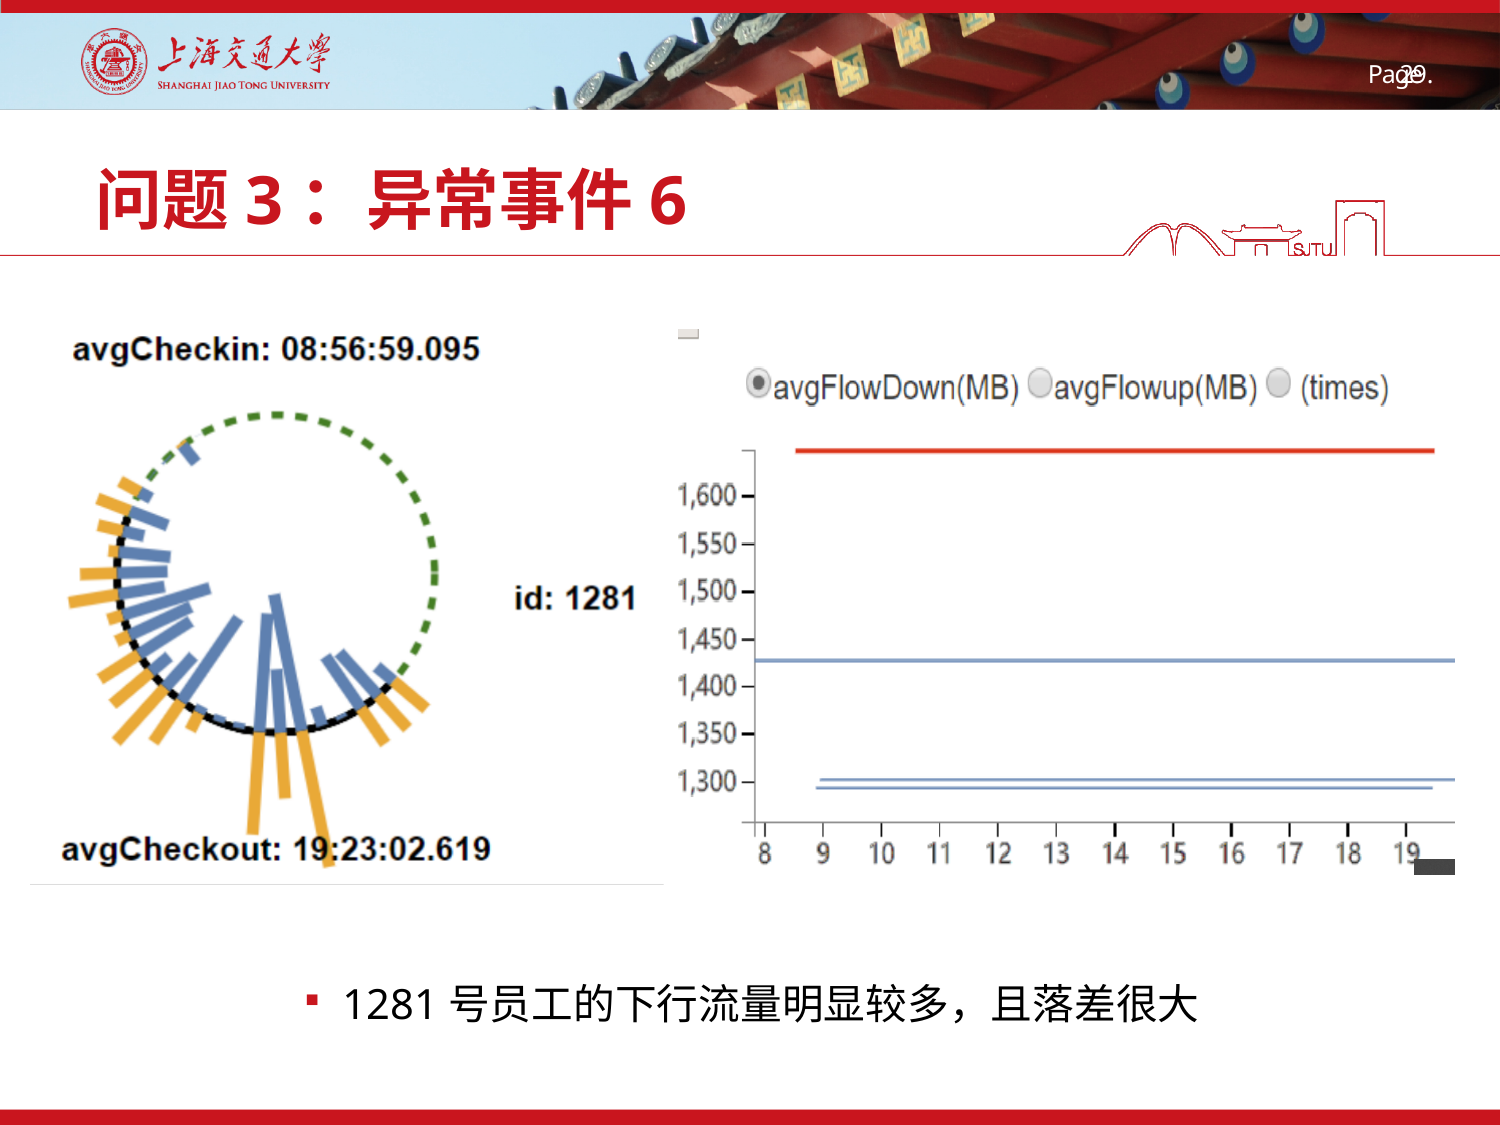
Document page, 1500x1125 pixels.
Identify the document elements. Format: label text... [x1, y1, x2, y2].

picture [678, 329, 1455, 875]
title 问题3：异常事件6 [81, 160, 1455, 255]
picture [29, 320, 664, 885]
picture [0, 200, 1500, 256]
text_box 1281号员工的下行流量明显较多，且落差很大 [289, 960, 1421, 1036]
picture [0, 0, 1500, 110]
